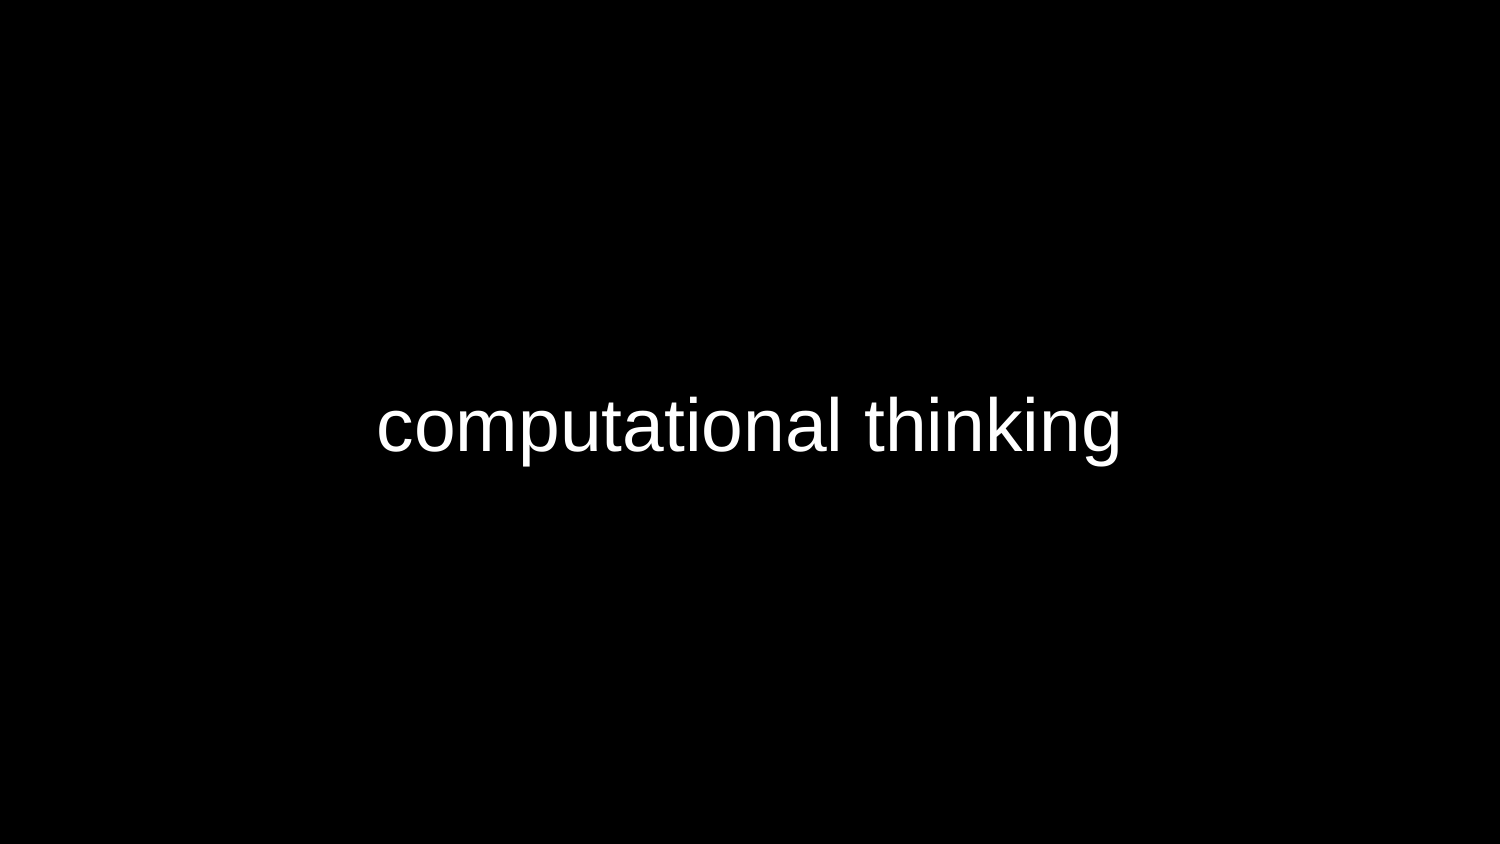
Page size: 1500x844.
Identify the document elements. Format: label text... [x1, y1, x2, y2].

title computational thinking [51, 352, 1449, 491]
